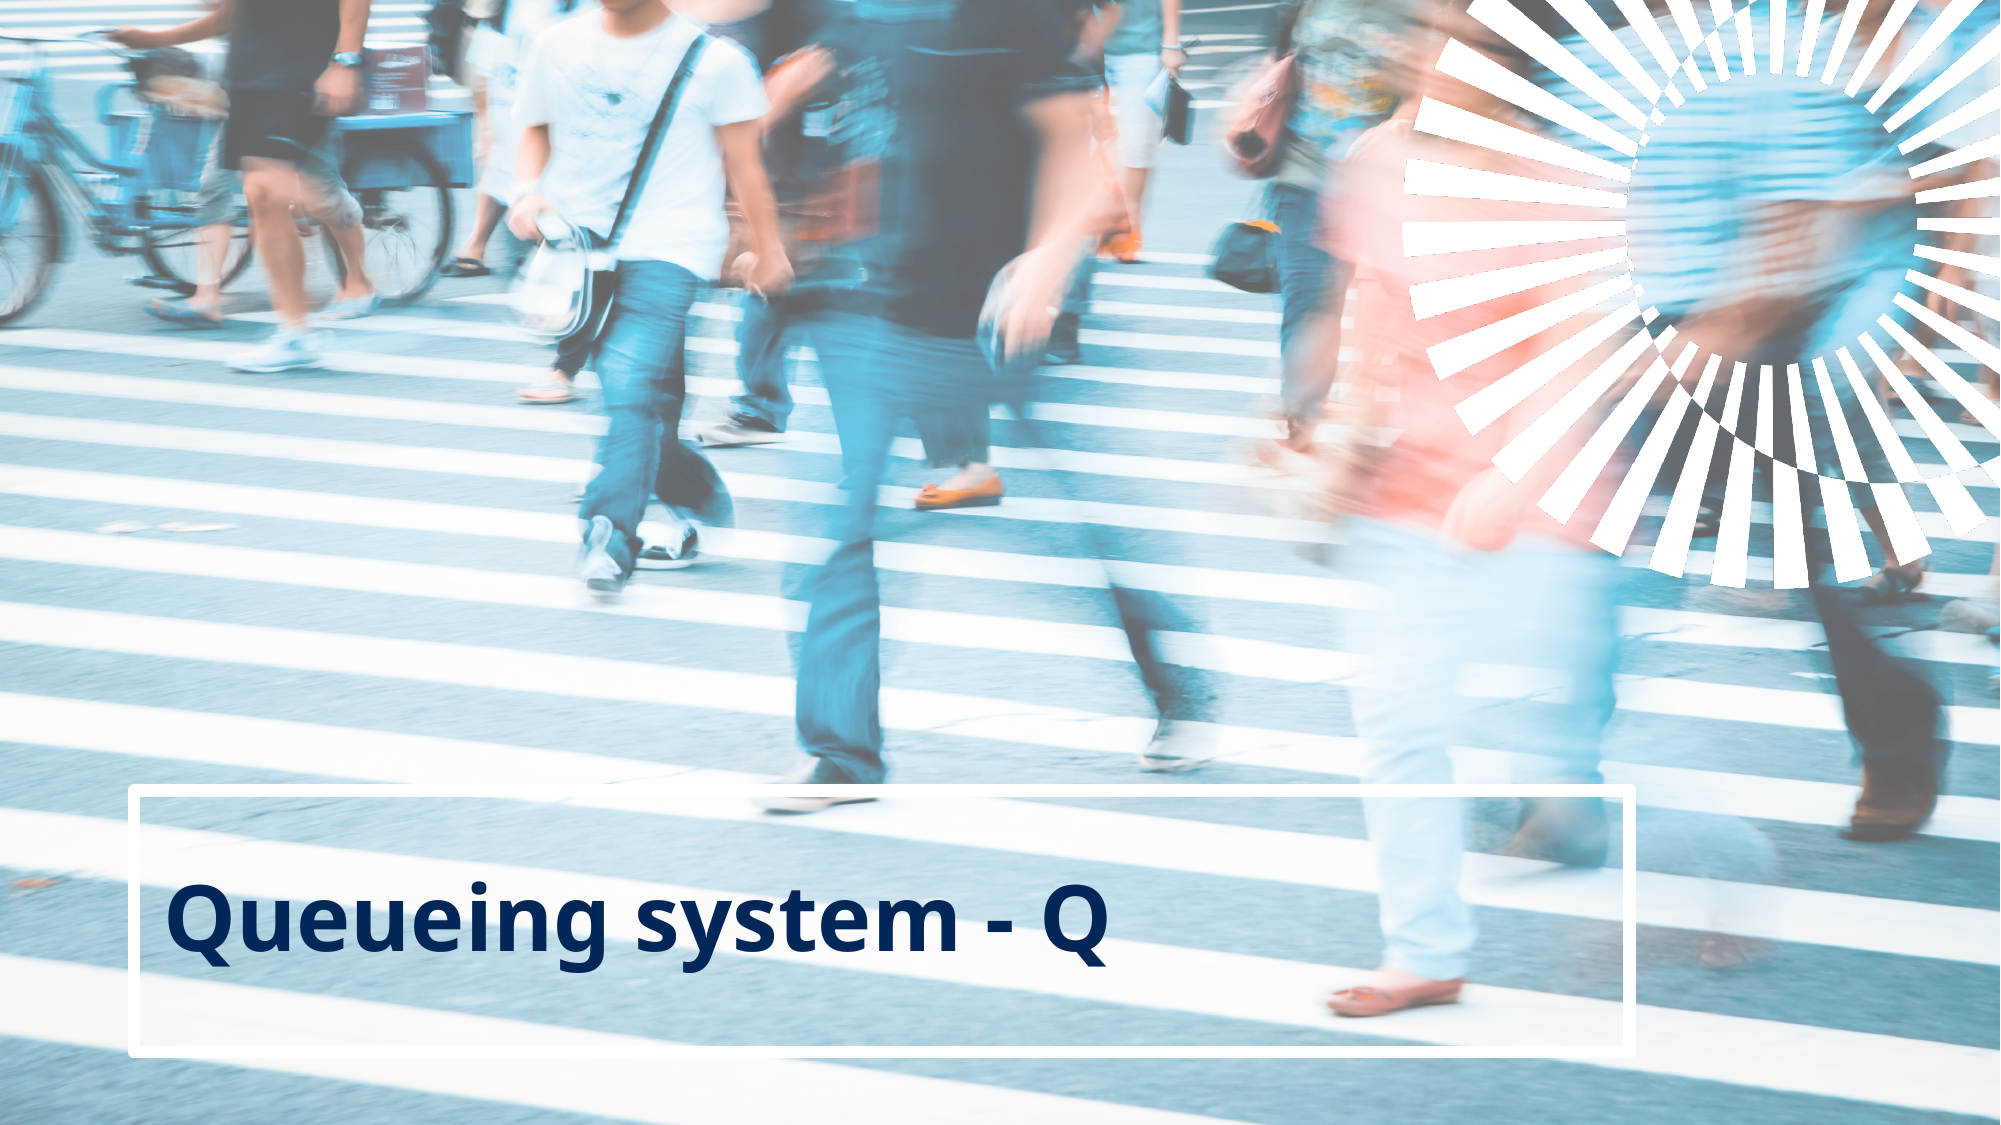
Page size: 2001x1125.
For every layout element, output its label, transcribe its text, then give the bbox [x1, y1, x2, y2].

title Queueing system - Q [128, 784, 1636, 1058]
picture [1402, 0, 2001, 589]
